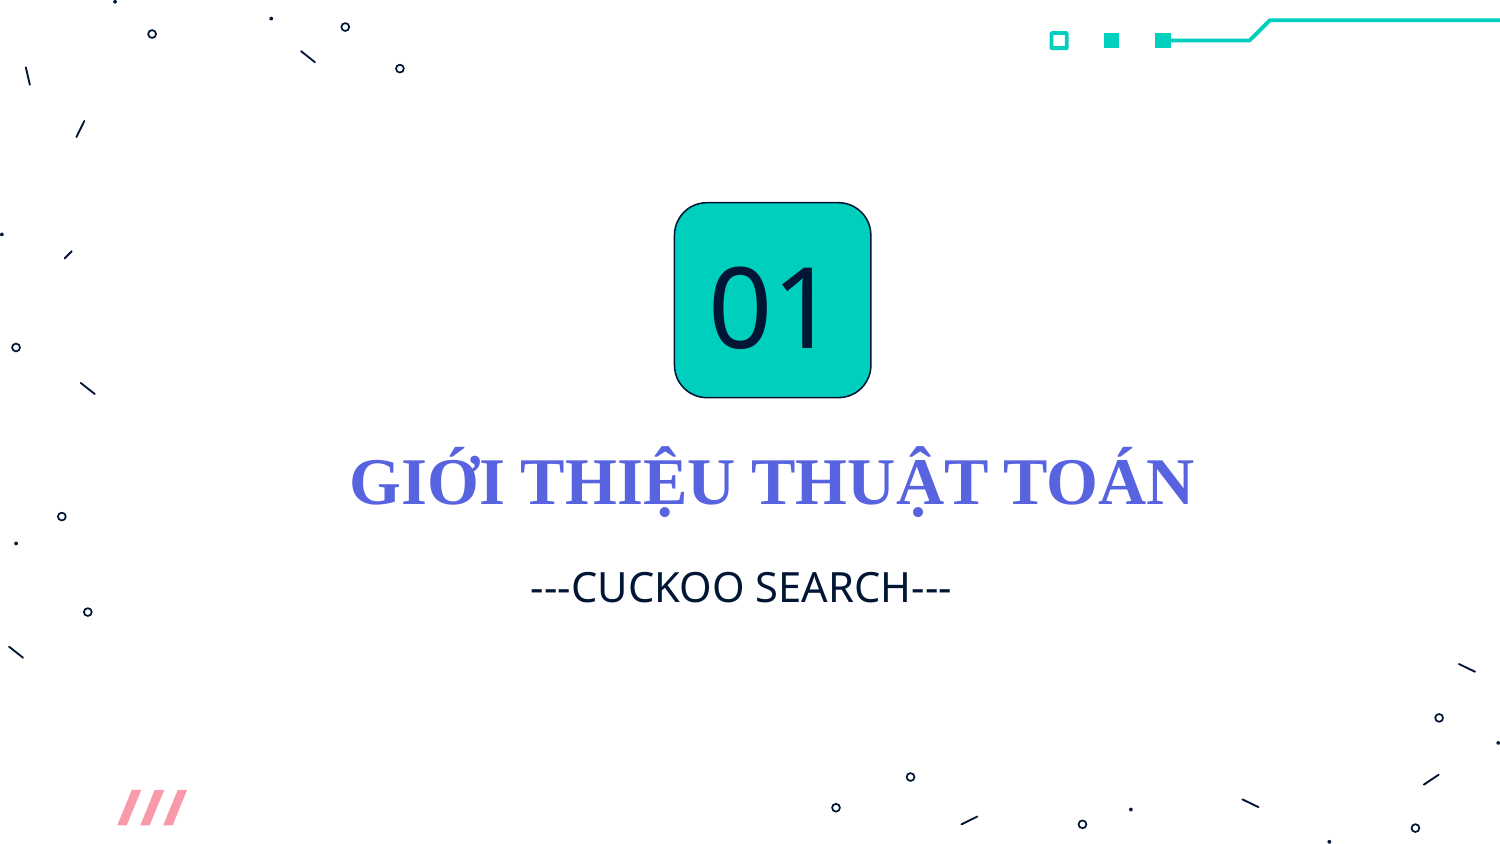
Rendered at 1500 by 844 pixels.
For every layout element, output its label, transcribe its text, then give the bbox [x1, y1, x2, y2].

title GIỚI THIỆU THUẬT TOÁN [207, 438, 1339, 605]
text_box 01 [691, 236, 855, 365]
text_box [674, 202, 871, 398]
subtitle ---CUCKOO SEARCH--- [517, 560, 966, 659]
